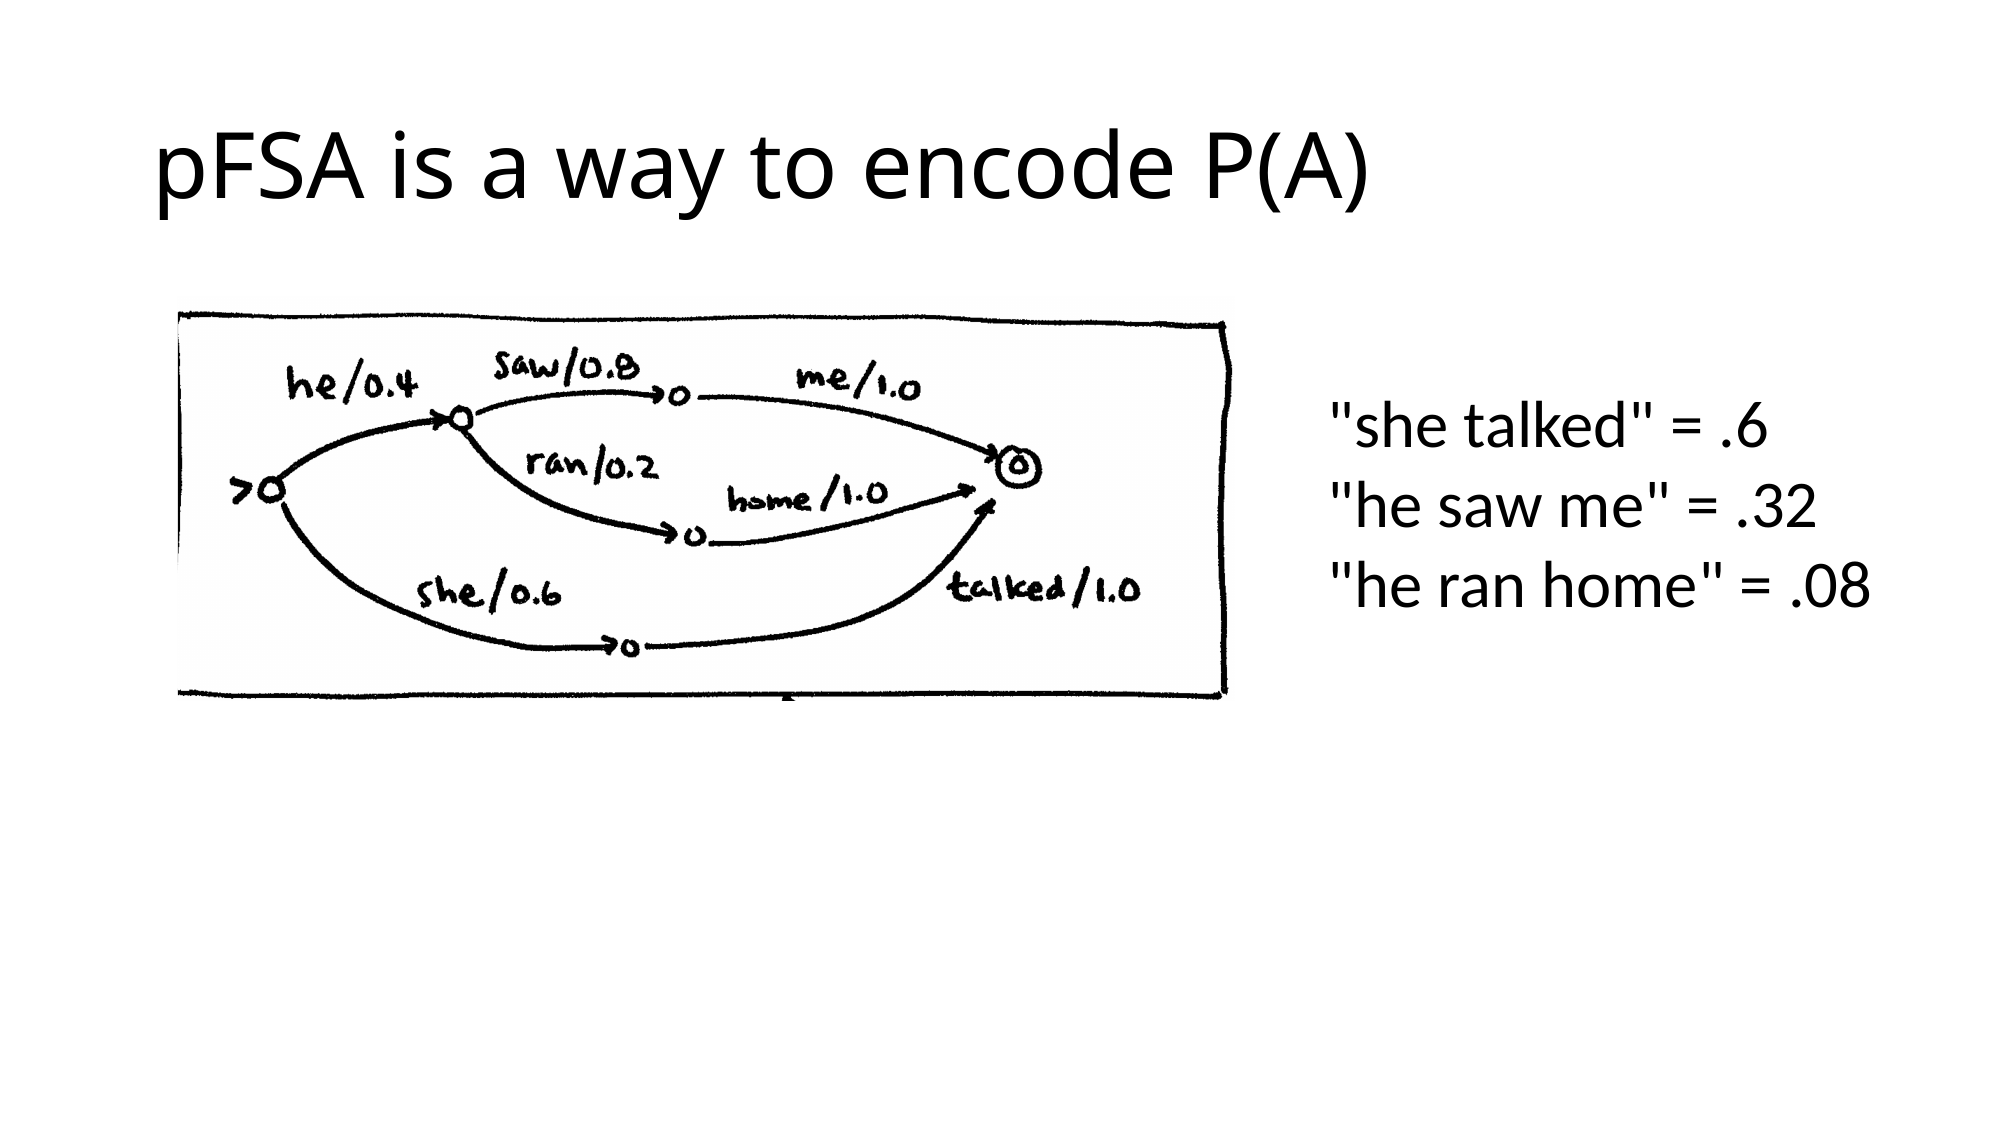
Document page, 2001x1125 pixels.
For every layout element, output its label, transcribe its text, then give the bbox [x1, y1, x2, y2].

picture [177, 208, 1235, 701]
title pFSA is a way to encode P(A) [137, 59, 1863, 278]
text_box "she talked" = .6 "he saw me" = .32 "he ran home" = .08 [1312, 373, 1934, 629]
